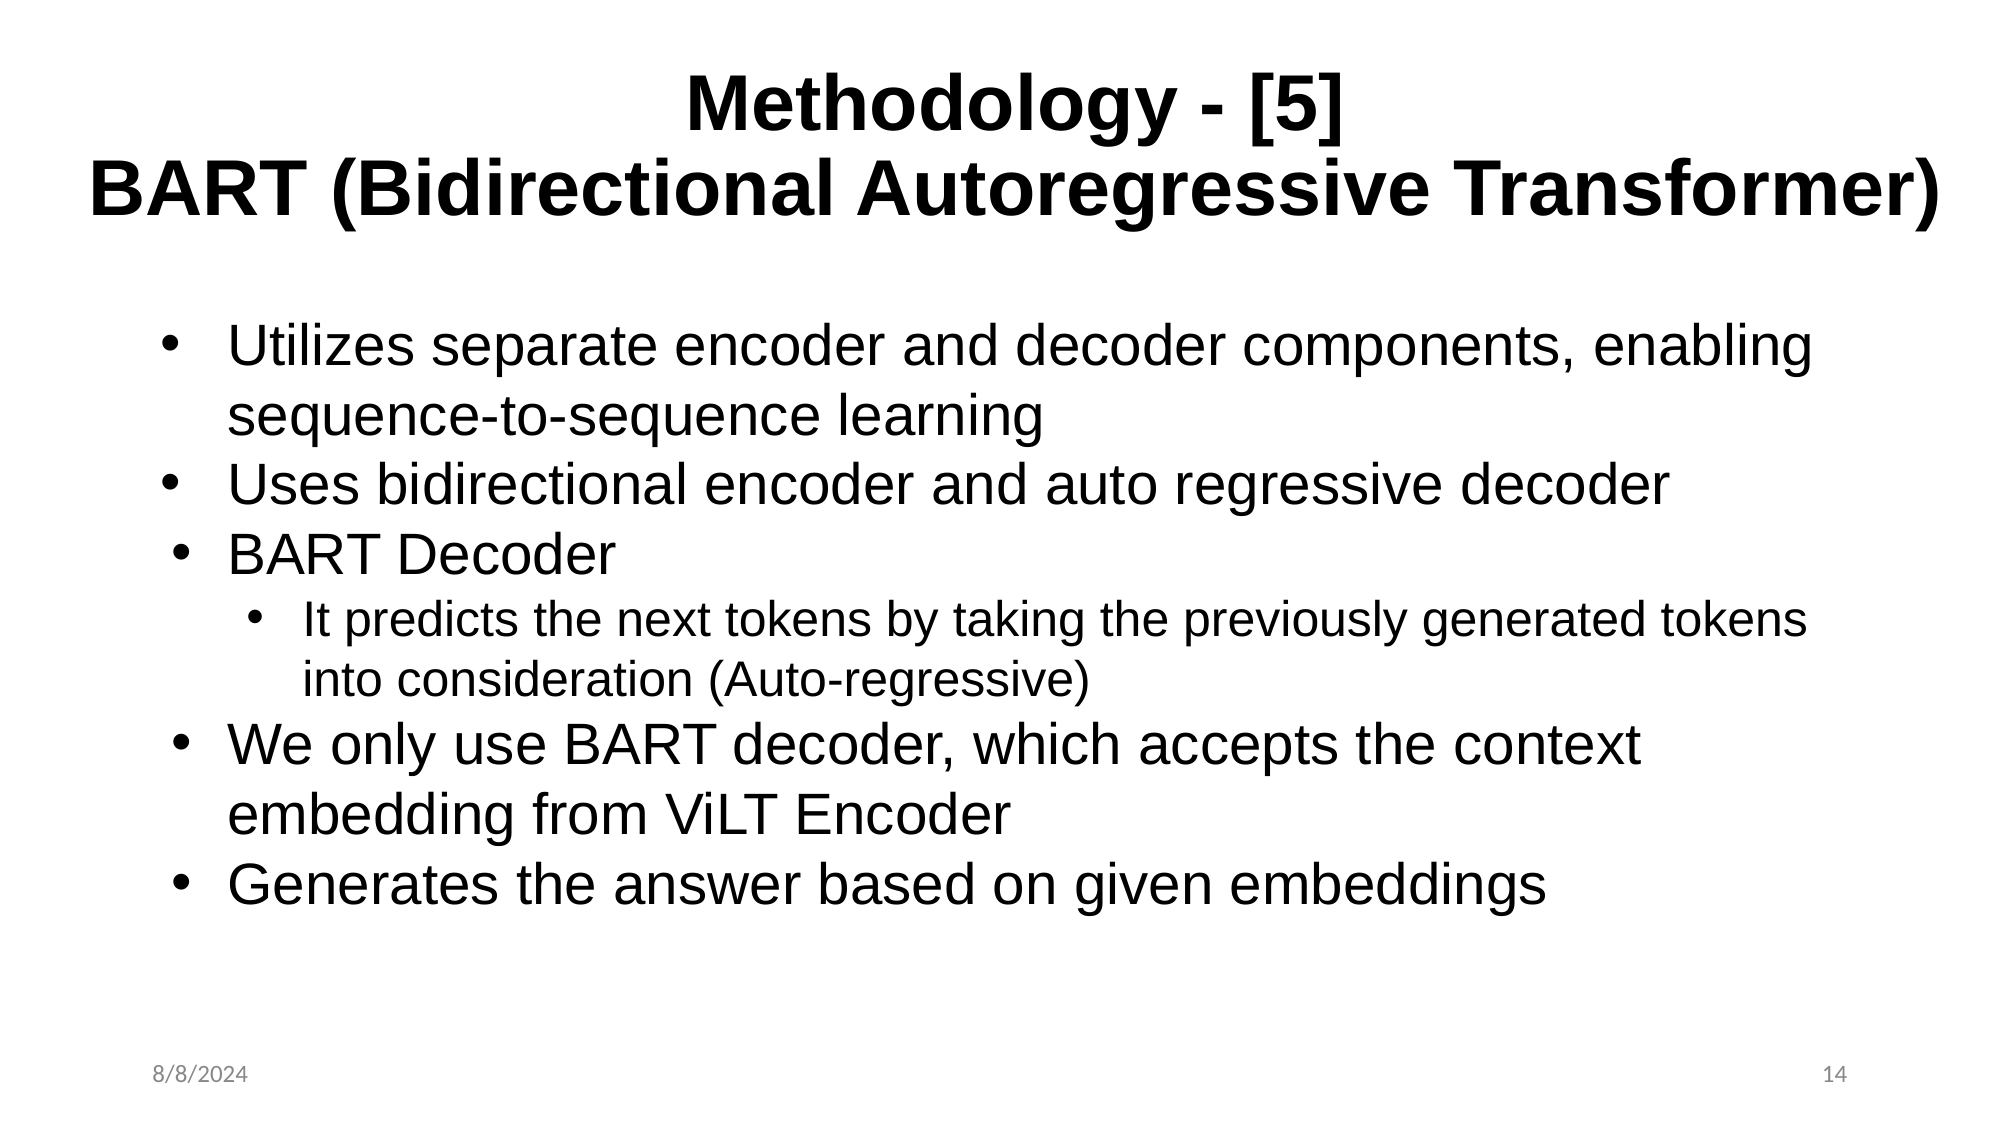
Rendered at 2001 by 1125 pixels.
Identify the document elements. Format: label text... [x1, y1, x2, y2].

title Methodology - [5] BART (Bidirectional Autoregressive Transformer) [57, 38, 1975, 257]
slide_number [137, 1042, 588, 1103]
slide_number 14 [1412, 1042, 1863, 1103]
list Utilizes separate encoder and decoder components, enabling sequence-to-sequence learning Uses bidirectional encoder and auto regressive decoder BART Decoder It predicts the next tokens by taking the previously generated tokens into consideration (Auto-regressive) We only use BART decoder, which accepts the context embedding from ViLT Encoder Generates the answer based on given embeddings [137, 299, 1863, 1014]
